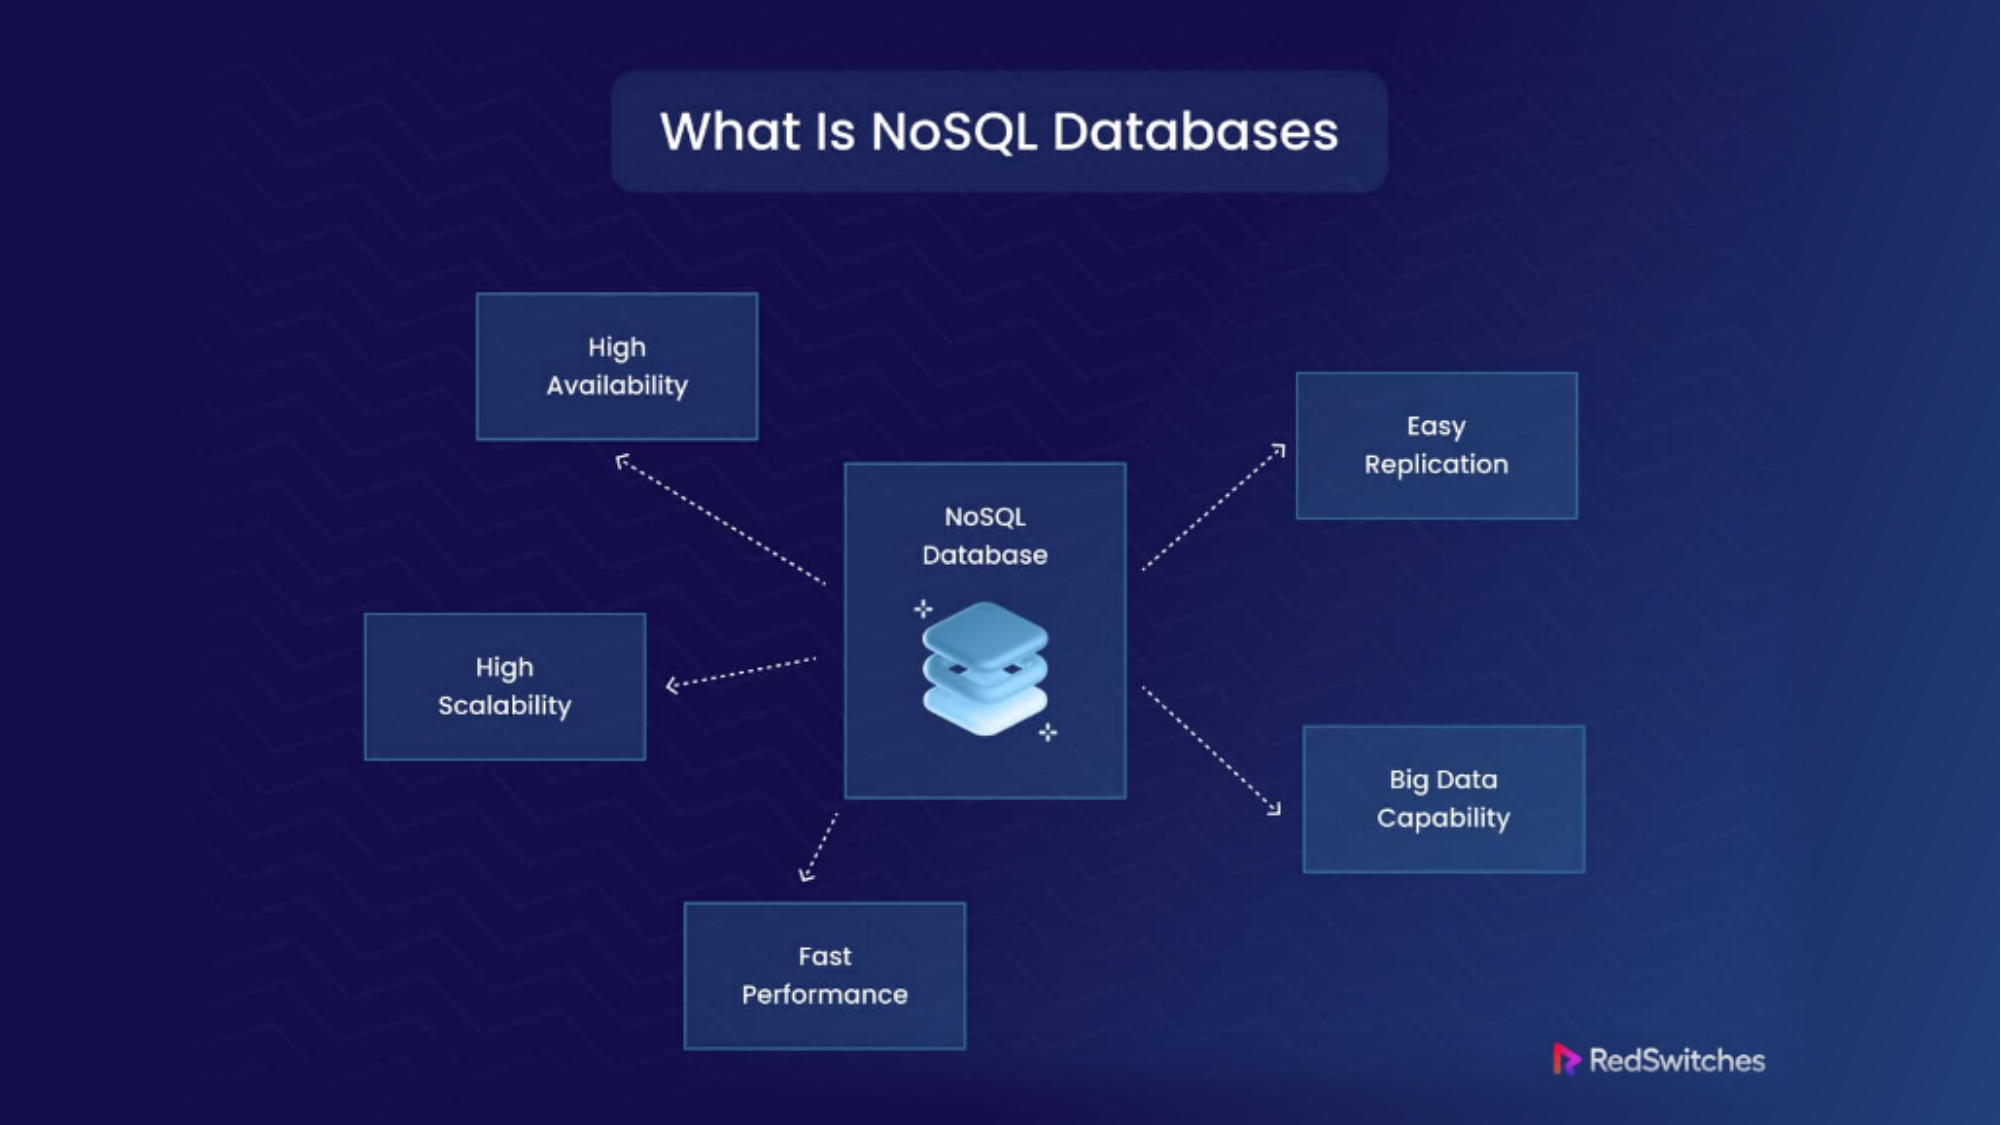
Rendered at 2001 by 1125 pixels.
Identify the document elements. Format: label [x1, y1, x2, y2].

picture [161, 0, 1839, 1125]
